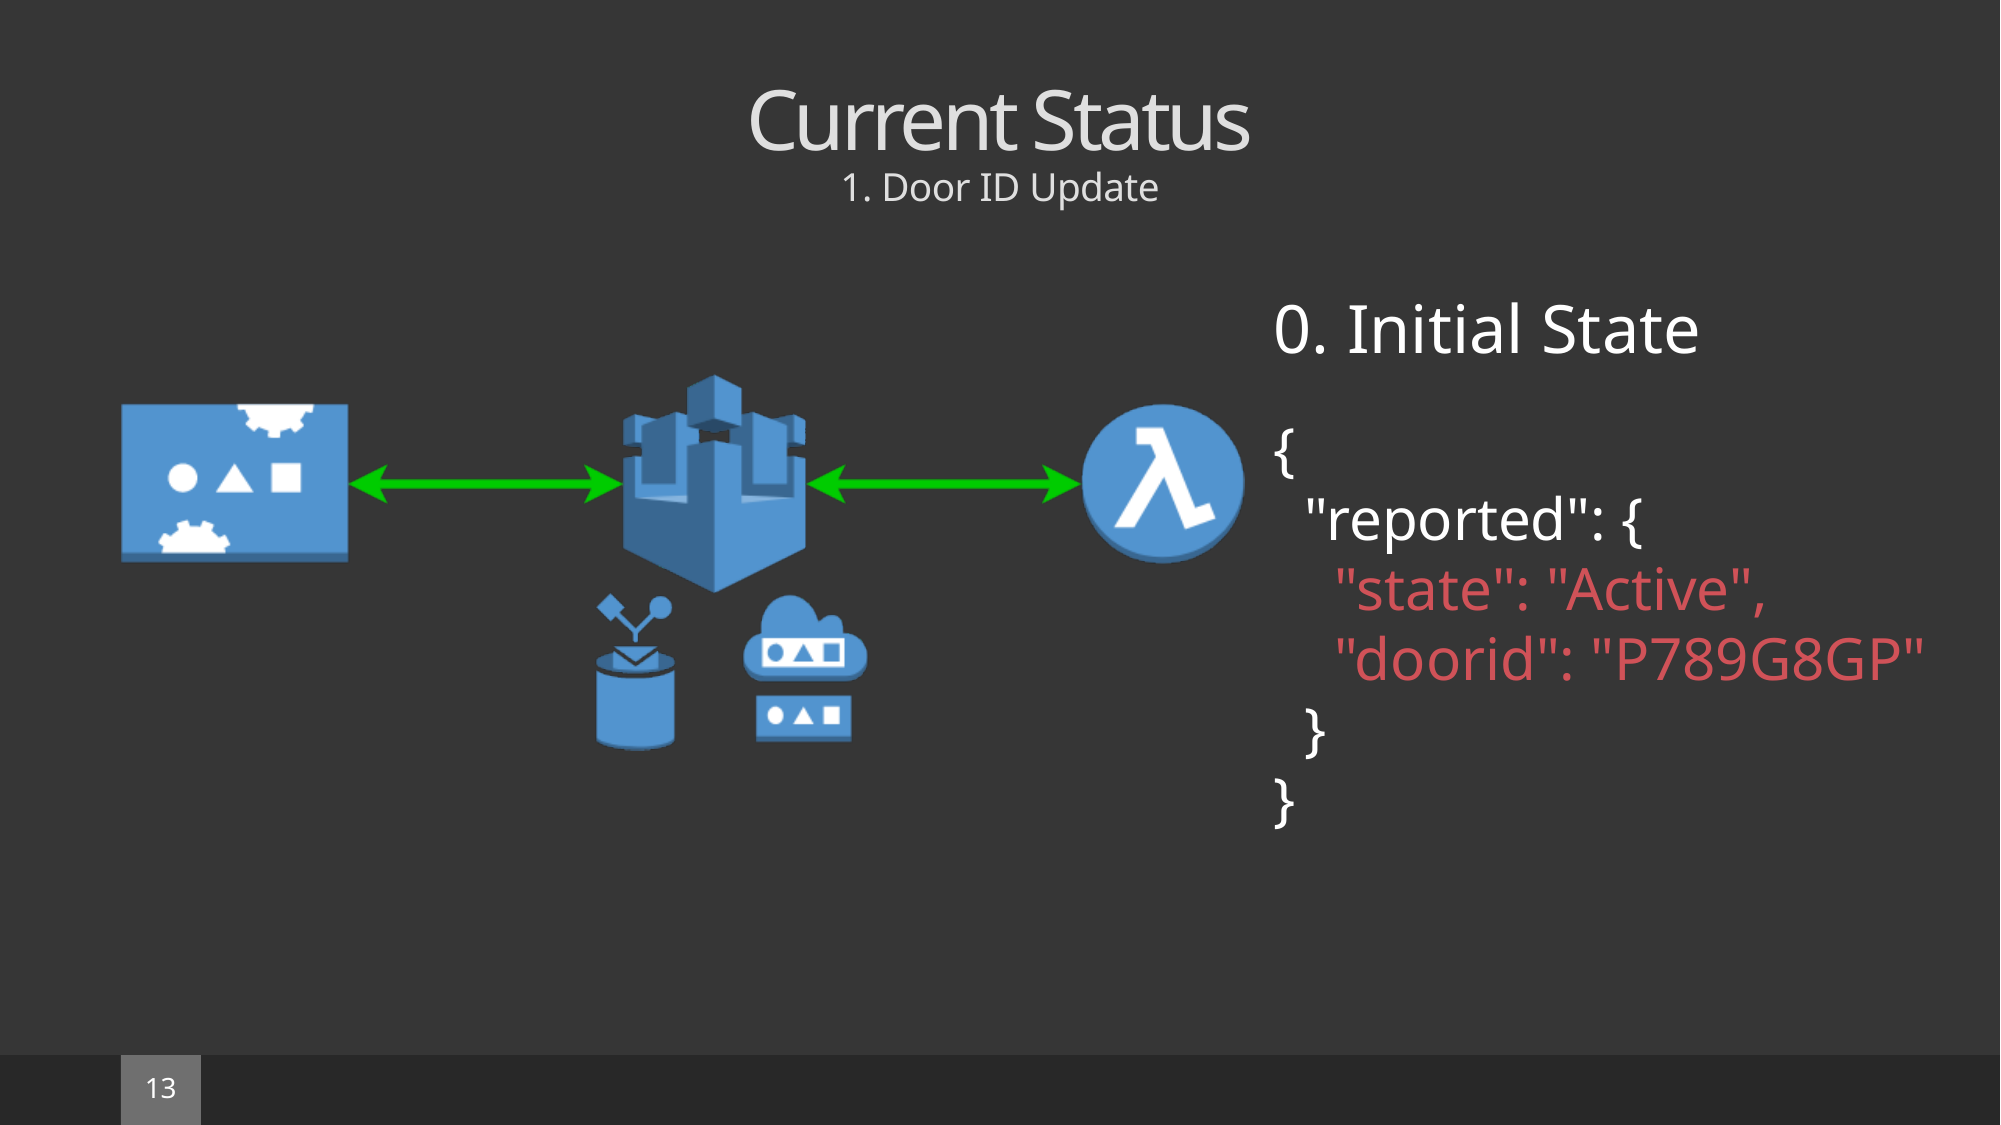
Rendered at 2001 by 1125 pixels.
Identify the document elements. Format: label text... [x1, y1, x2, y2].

list 1. Door ID Update [121, 160, 1879, 235]
title Current Status [121, 8, 1879, 160]
picture [121, 373, 1246, 751]
text_box 0. Initial State { "reported": { "state": "Active", "doorid": "P789G8GP" } } [1259, 279, 1942, 840]
